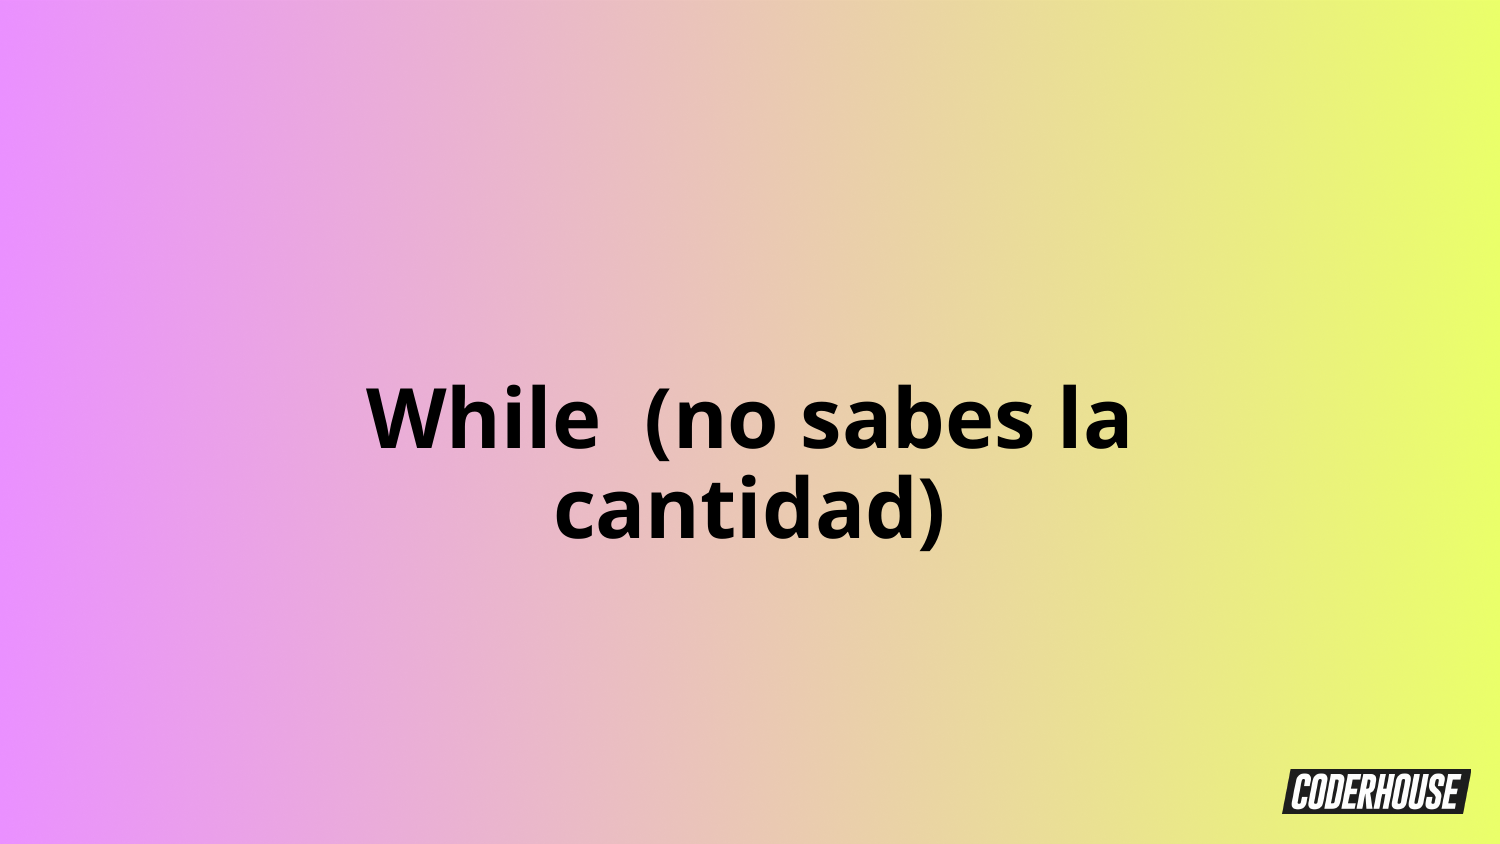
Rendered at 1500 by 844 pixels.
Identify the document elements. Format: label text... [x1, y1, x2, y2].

picture [0, 0, 1500, 844]
text_box While (no sabes la cantidad) [239, 361, 1261, 572]
